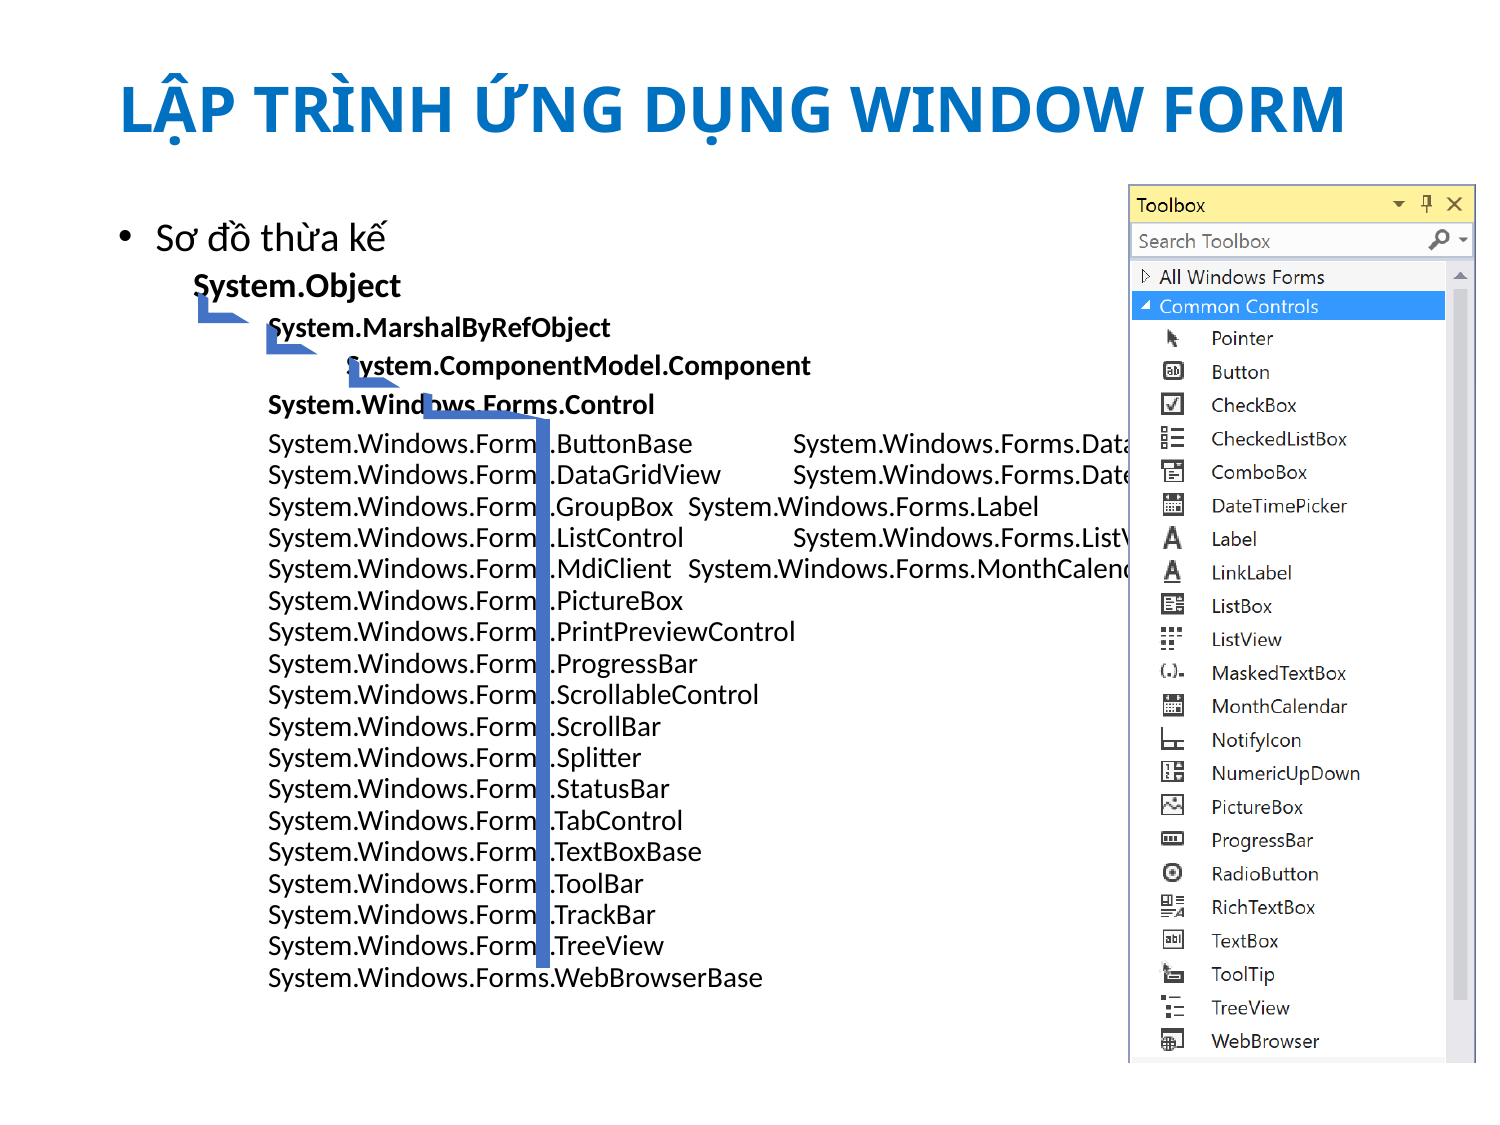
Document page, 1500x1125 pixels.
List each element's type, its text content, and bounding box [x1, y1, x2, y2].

list Sơ đồ thừa kế System.Object System.MarshalByRefObject System.ComponentModel.Component System.Windows.Forms.Control System.Windows.Forms.ButtonBase System.Windows.Forms.DataGrid System.Windows.Forms.DataGridView System.Windows.Forms.DateTimePicker System.Windows.Forms.GroupBox System.Windows.Forms.Label System.Windows.Forms.ListControl System.Windows.Forms.ListView System.Windows.Forms.MdiClient System.Windows.Forms.MonthCalendar System.Windows.Forms.PictureBox System.Windows.Forms.PrintPreviewControl System.Windows.Forms.ProgressBar System.Windows.Forms.ScrollableControl System.Windows.Forms.ScrollBar System.Windows.Forms.Splitter System.Windows.Forms.StatusBar System.Windows.Forms.TabControl System.Windows.Forms.TextBoxBase System.Windows.Forms.ToolBar System.Windows.Forms.TrackBar System.Windows.Forms.TreeView System.Windows.Forms.WebBrowserBase [103, 208, 1128, 1014]
picture [1128, 184, 1476, 1063]
text_box [197, 289, 254, 325]
title LẬP TRÌNH ỨNG DỤNG WINDOW FORM [103, 38, 1397, 185]
text_box [422, 391, 547, 421]
text_box [347, 354, 405, 389]
text_box [265, 321, 322, 356]
